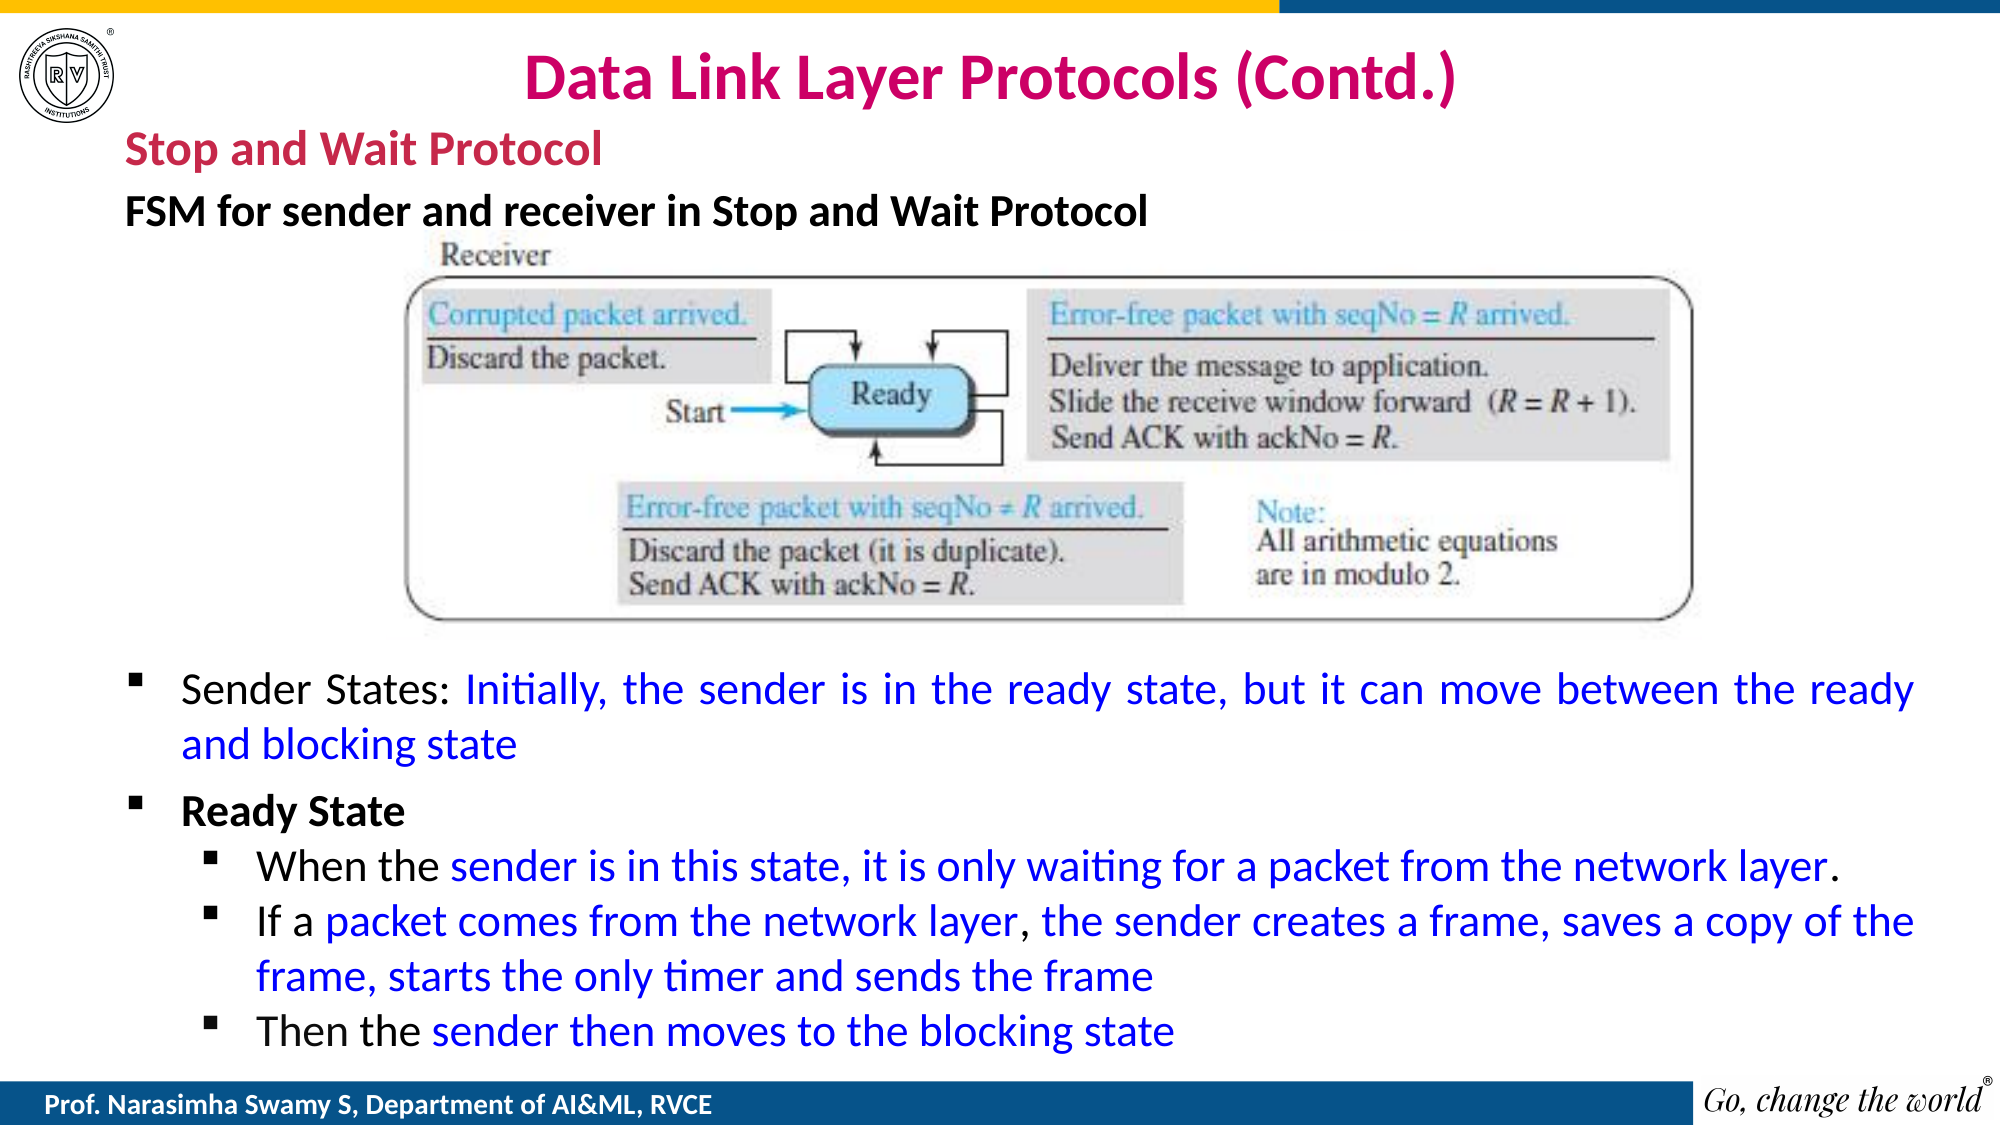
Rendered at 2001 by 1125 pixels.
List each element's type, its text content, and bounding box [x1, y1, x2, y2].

picture [19, 28, 114, 123]
text_box Stop and Wait Protocol [110, 108, 1889, 184]
picture [386, 230, 1702, 640]
title Data Link Layer Protocols (Contd.) [137, 27, 1861, 108]
text_box Sender States: Initially, the sender is in the ready state, but it can move between the ready and blocking state Ready State When the sender is in this state, it is only waiting for a packet from the network layer. If a packet comes from the network layer, the sender creates a frame, saves a copy of the frame, starts the only timer and sends the frame Then the sender then moves to the blocking state [110, 651, 1931, 1064]
text_box FSM for sender and receiver in Stop and Wait Protocol [110, 173, 1710, 244]
picture [1701, 1075, 1994, 1120]
